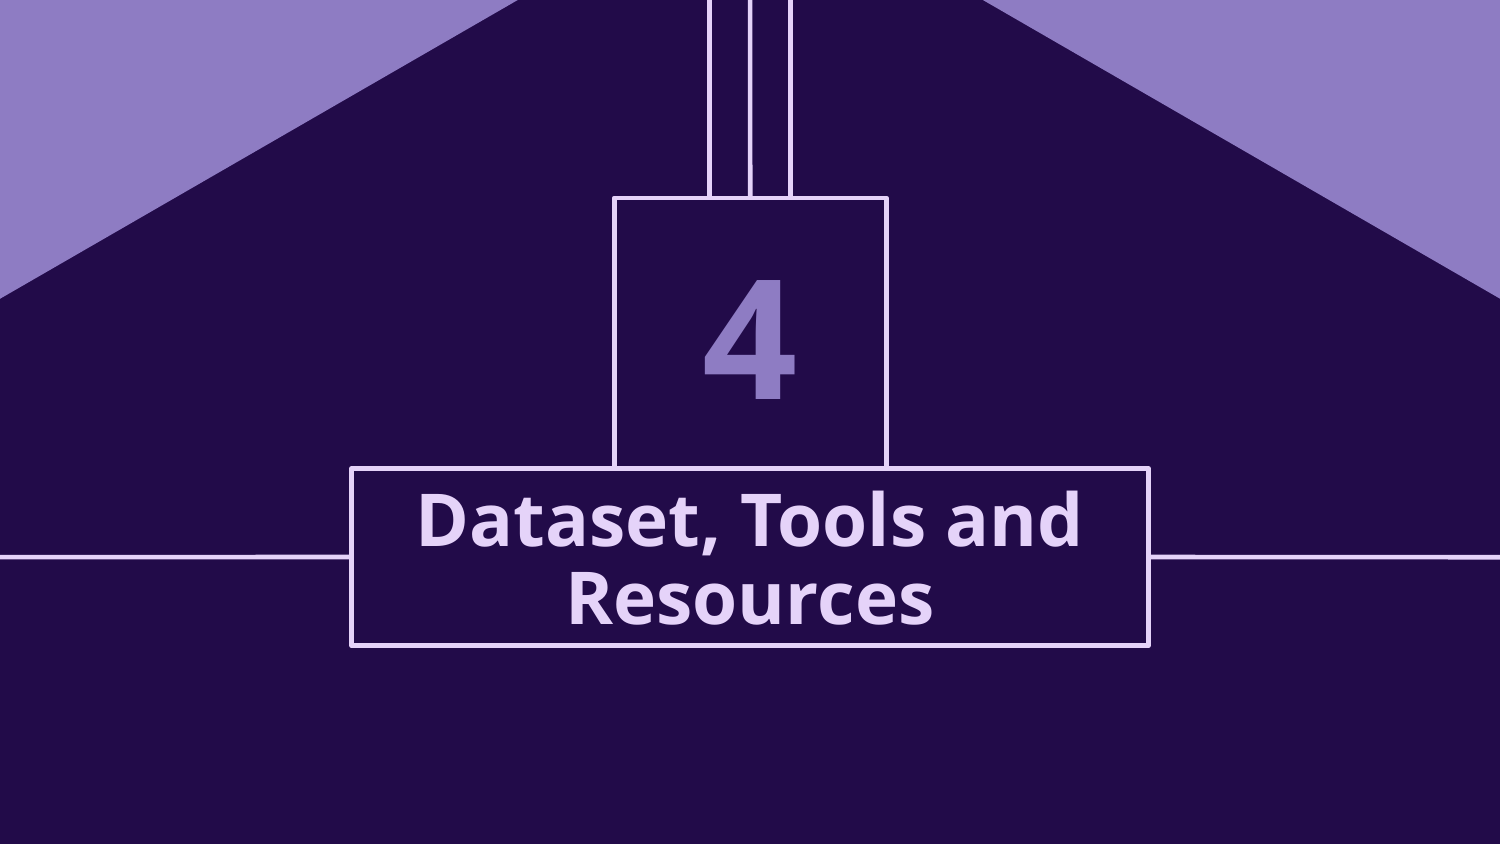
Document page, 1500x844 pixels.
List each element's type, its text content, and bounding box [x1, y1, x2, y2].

title Dataset, Tools and Resources [349, 466, 1151, 648]
title 4 [612, 196, 889, 471]
